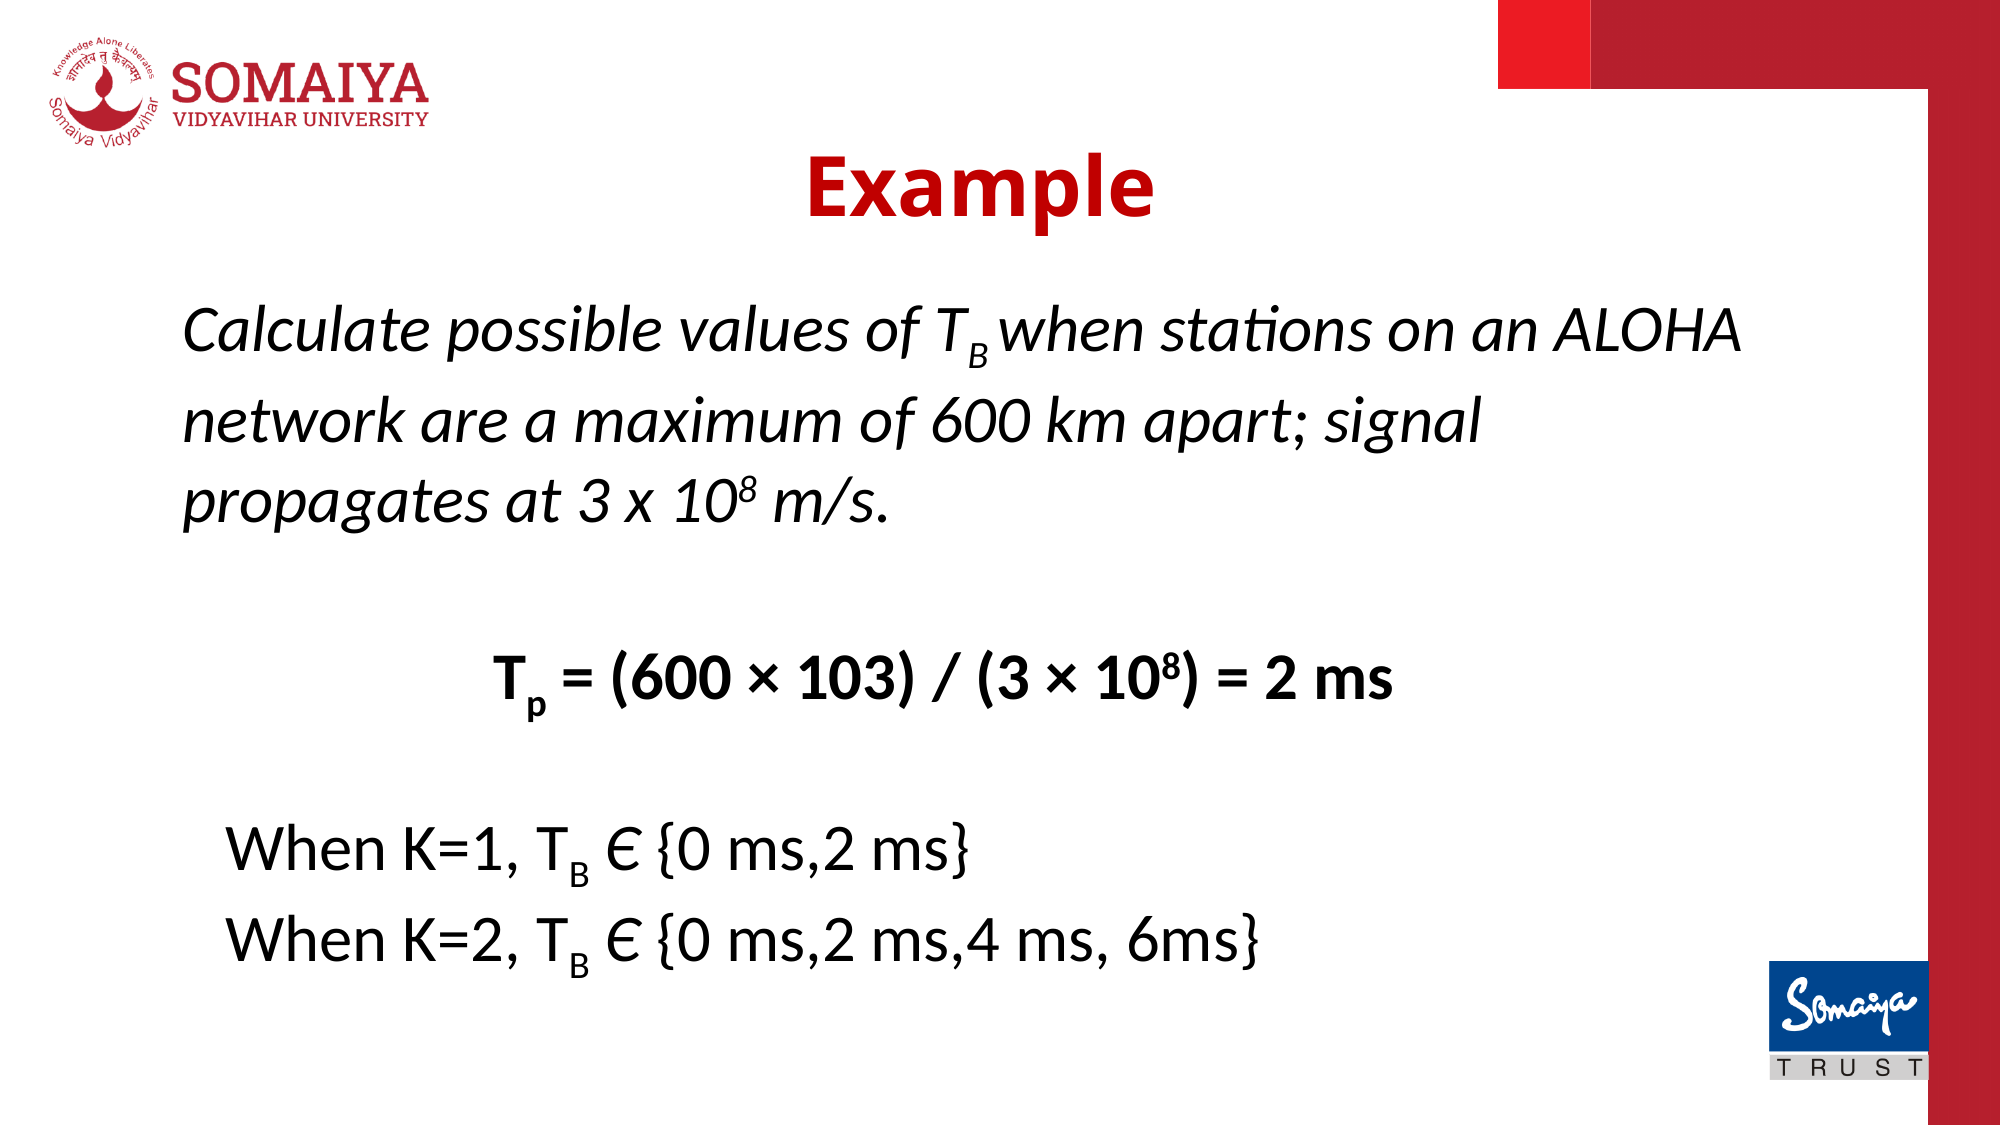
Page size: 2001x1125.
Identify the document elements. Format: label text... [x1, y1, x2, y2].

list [1769, 961, 1929, 1080]
text_box Tp = (600 × 103) / (3 × 108) = 2 ms When K=1, TB Є {0 ms,2 ms} When K=2, TB Є {0 ms,2 ms,4 ms, 6ms} [210, 625, 1678, 994]
title Example [523, 101, 1438, 277]
text_box Calculate possible values of TB when stations on an ALOHA network are a maximum of 600 km apart; signal propagates at 3 x 108 m/s. [167, 277, 1800, 544]
picture [14, 28, 463, 175]
picture [1498, 0, 2000, 1125]
